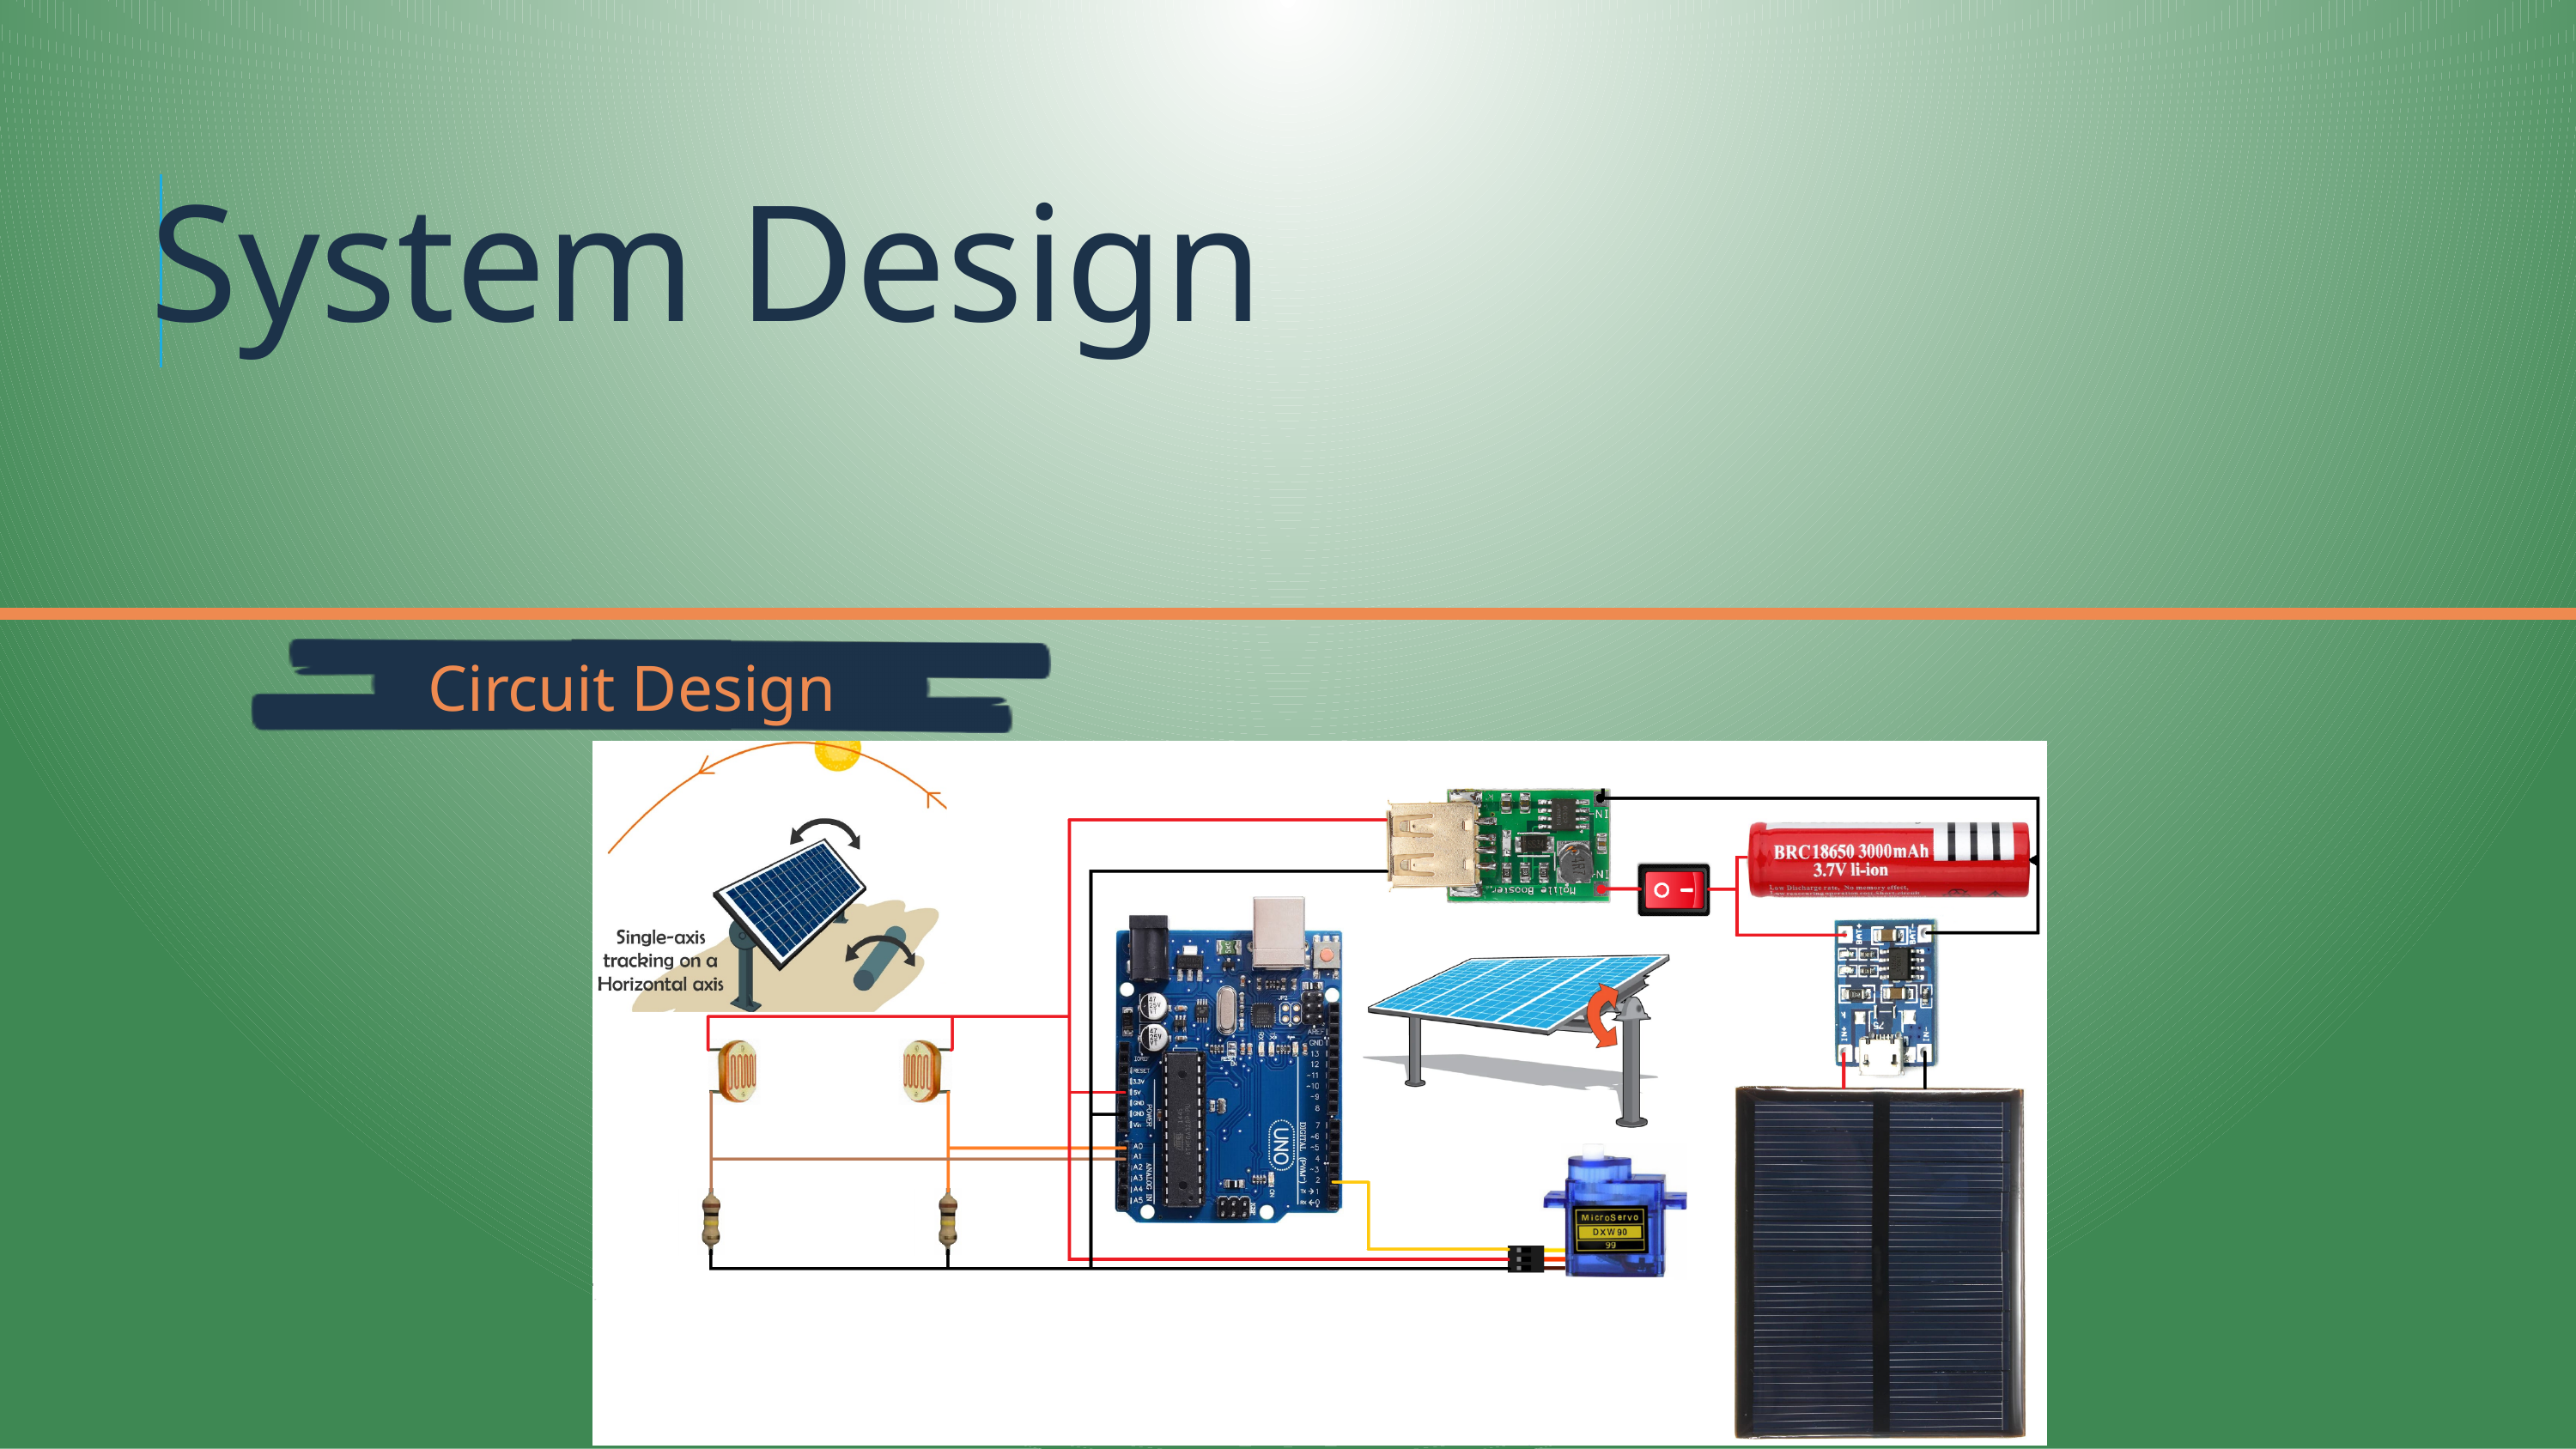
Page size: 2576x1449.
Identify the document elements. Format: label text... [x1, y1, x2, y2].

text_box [251, 639, 1053, 733]
picture [592, 741, 2048, 1446]
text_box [0, 608, 2576, 620]
text_box System Design [149, 161, 1473, 355]
